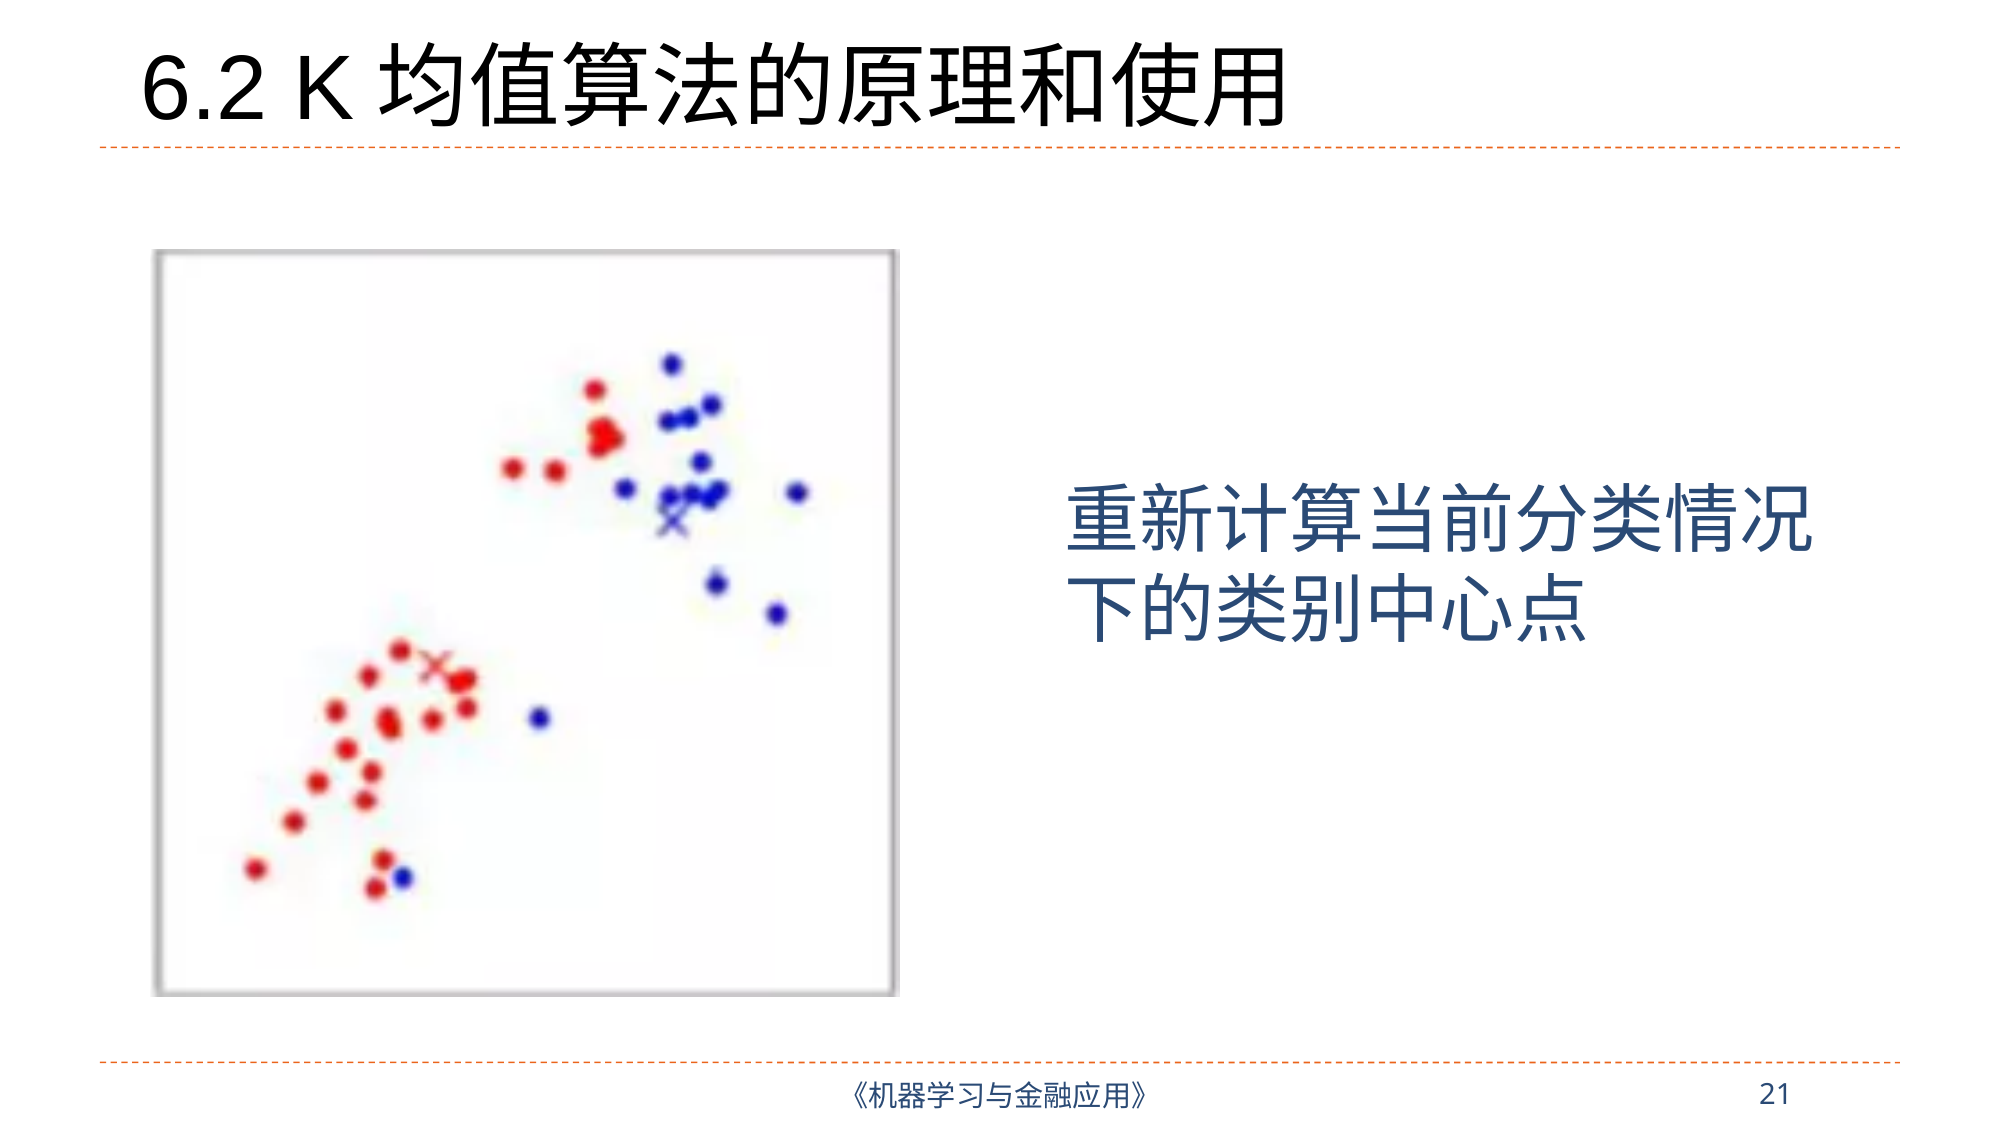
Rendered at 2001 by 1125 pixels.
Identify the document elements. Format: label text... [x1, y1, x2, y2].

title 6.2 K均值算法的原理和使用 [99, 24, 1900, 146]
picture [149, 249, 901, 997]
text_box 重新计算当前分类情况下的类别中心点 [1050, 463, 1876, 659]
